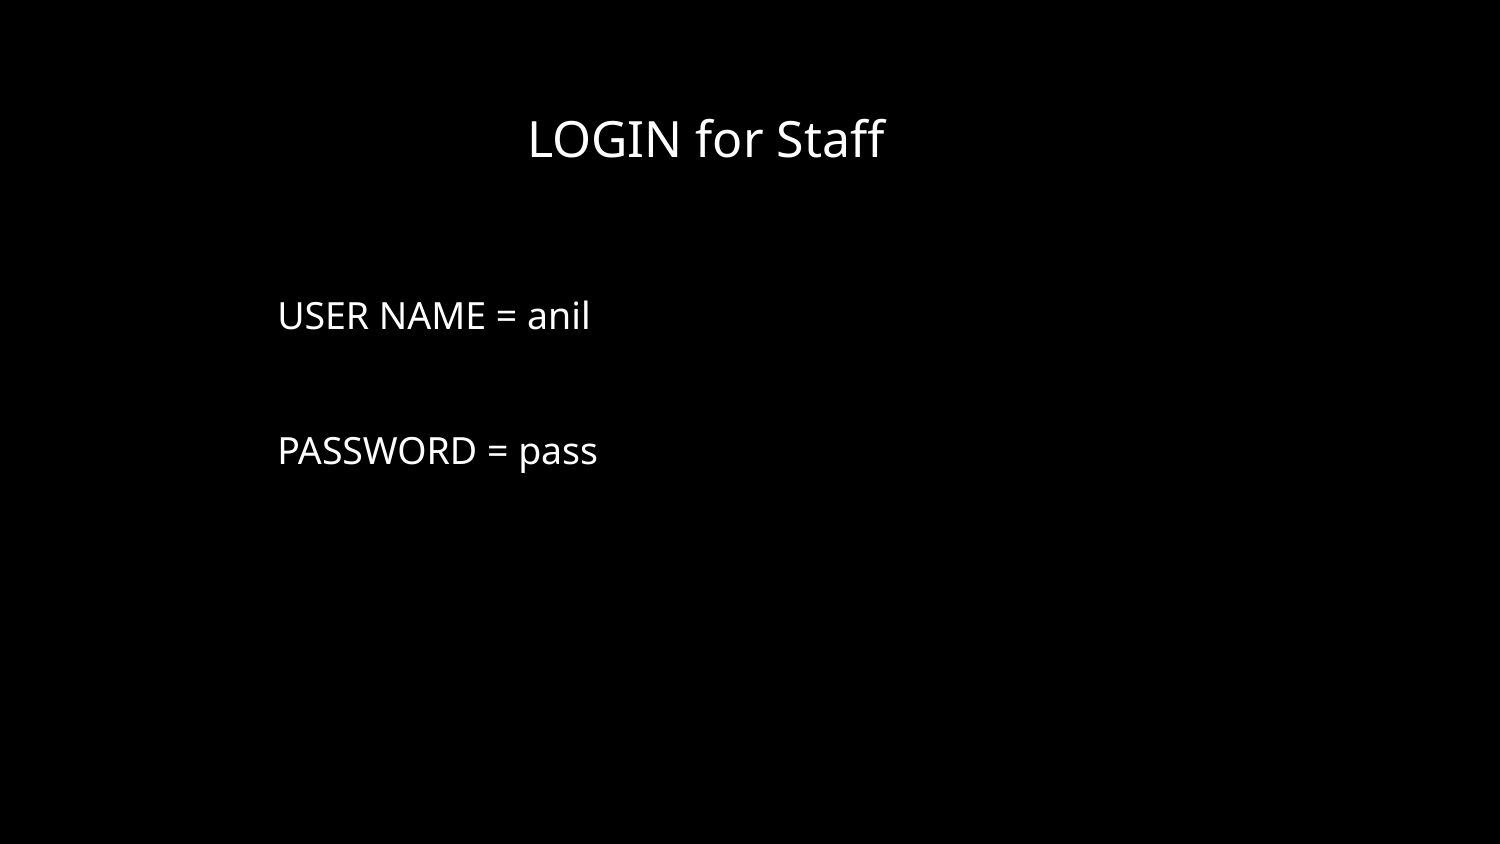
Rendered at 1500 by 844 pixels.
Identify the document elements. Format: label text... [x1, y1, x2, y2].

text_box [443, 217, 947, 376]
text_box USER NAME = anil PASSWORD = pass [262, 277, 1168, 632]
text_box LOGIN for Staff [322, 92, 1090, 170]
